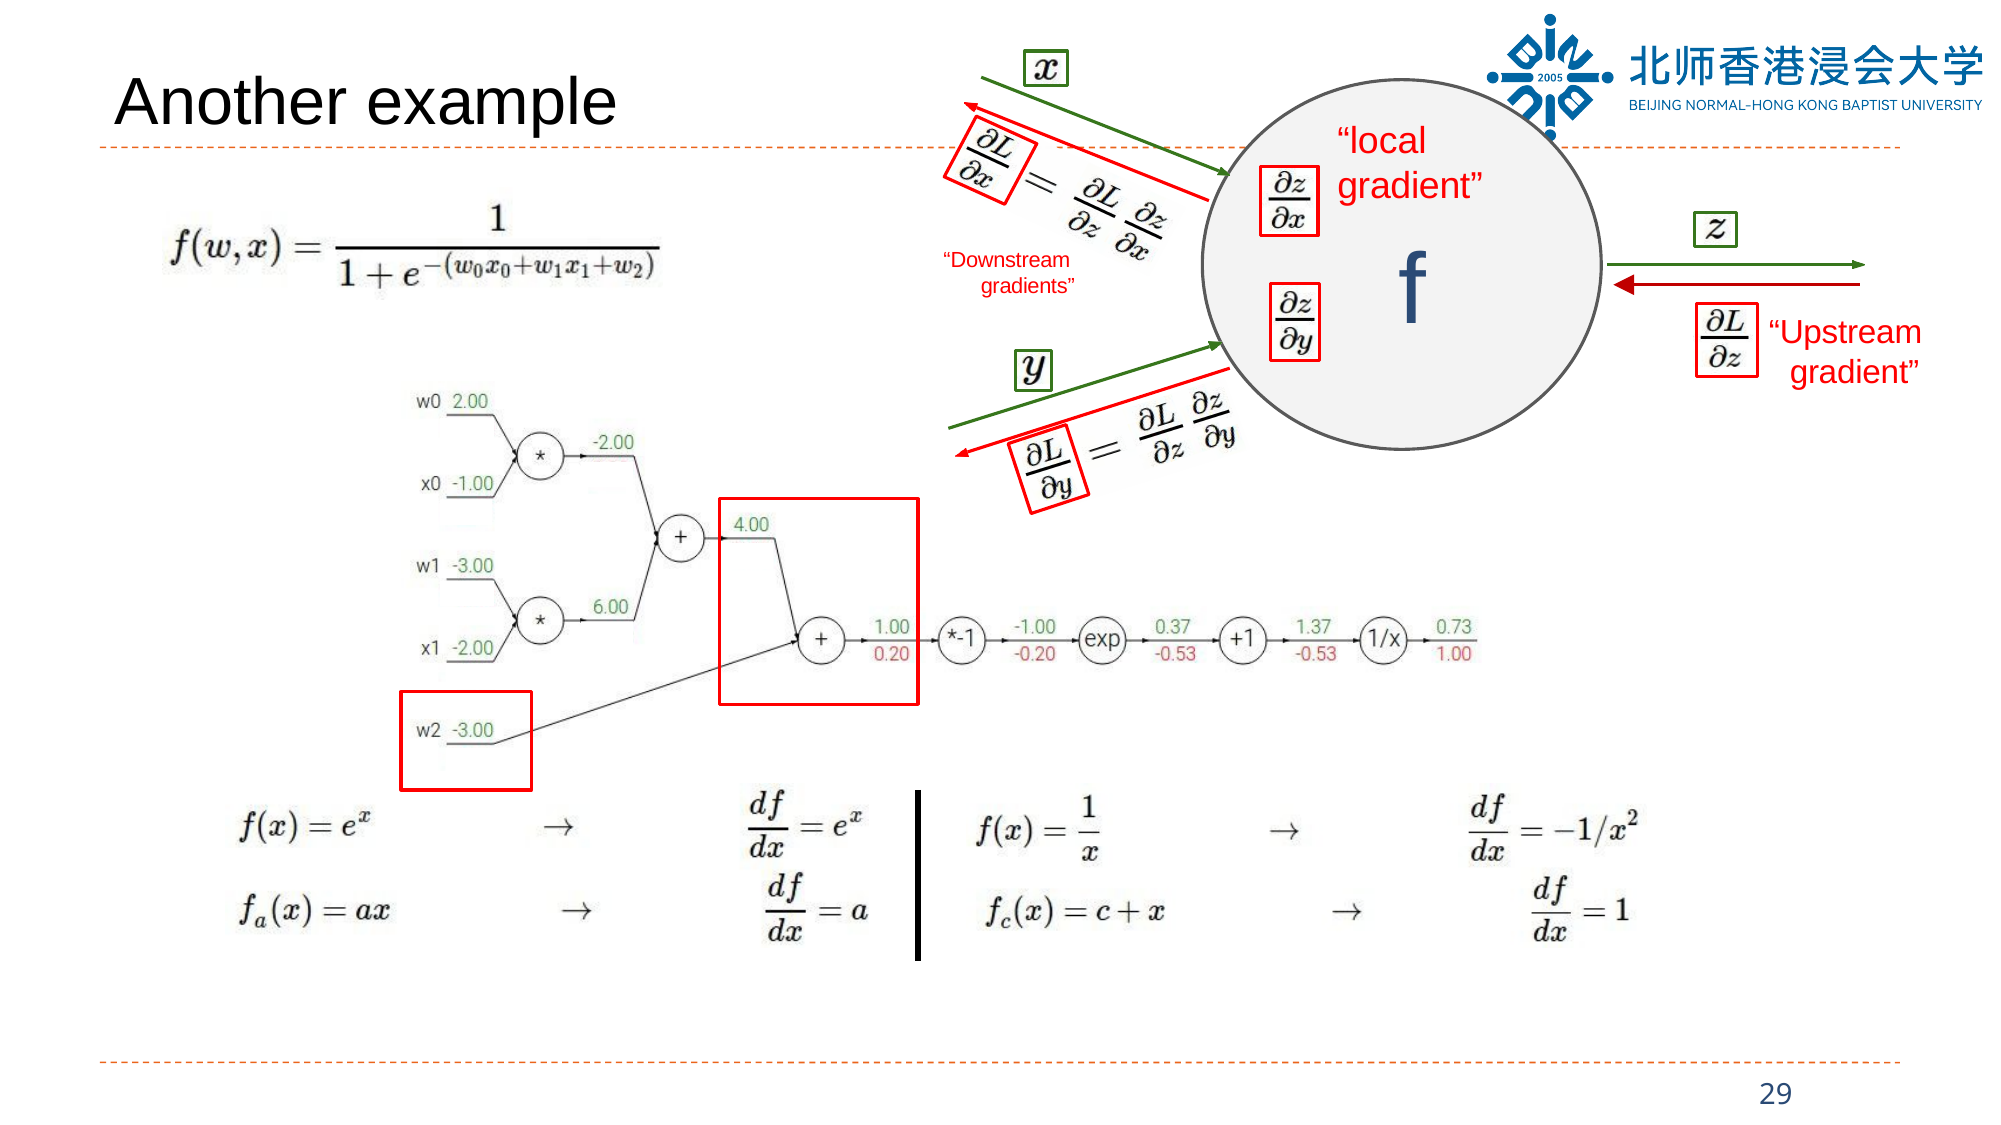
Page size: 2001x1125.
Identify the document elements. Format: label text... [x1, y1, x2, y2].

picture [965, 783, 1647, 948]
picture [162, 187, 663, 301]
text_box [224, 381, 1483, 948]
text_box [941, 49, 1960, 518]
title Another example [99, 24, 1900, 146]
picture [1469, 0, 2000, 156]
